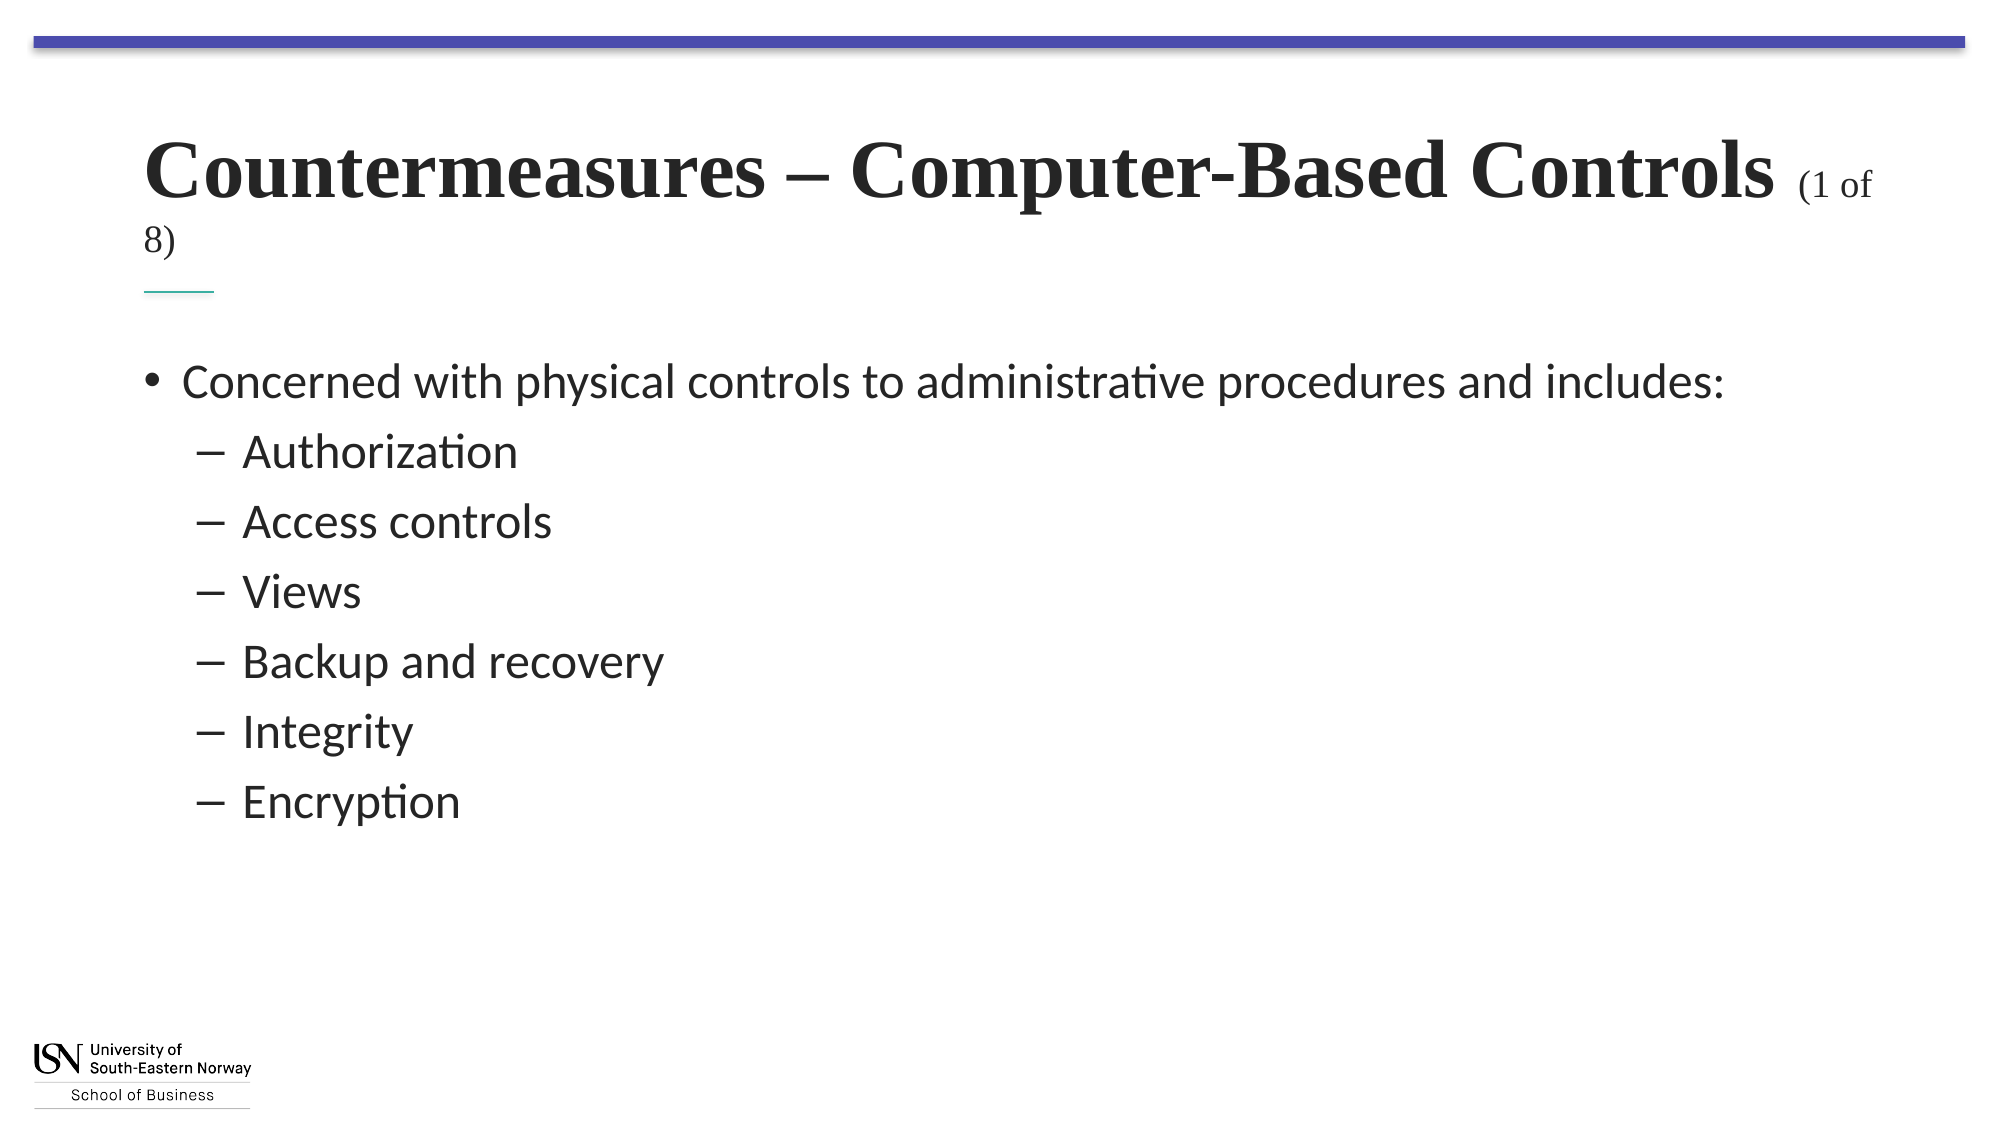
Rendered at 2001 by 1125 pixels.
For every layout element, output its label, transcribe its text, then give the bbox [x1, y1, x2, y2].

title Countermeasures – Computer-Based Controls (1 of 8) [143, 93, 1885, 282]
picture [16, 1025, 274, 1125]
list Concerned with physical controls to administrative procedures and includes: Authorization Access controls Views Backup and recovery Integrity Encryption [128, 348, 1885, 973]
